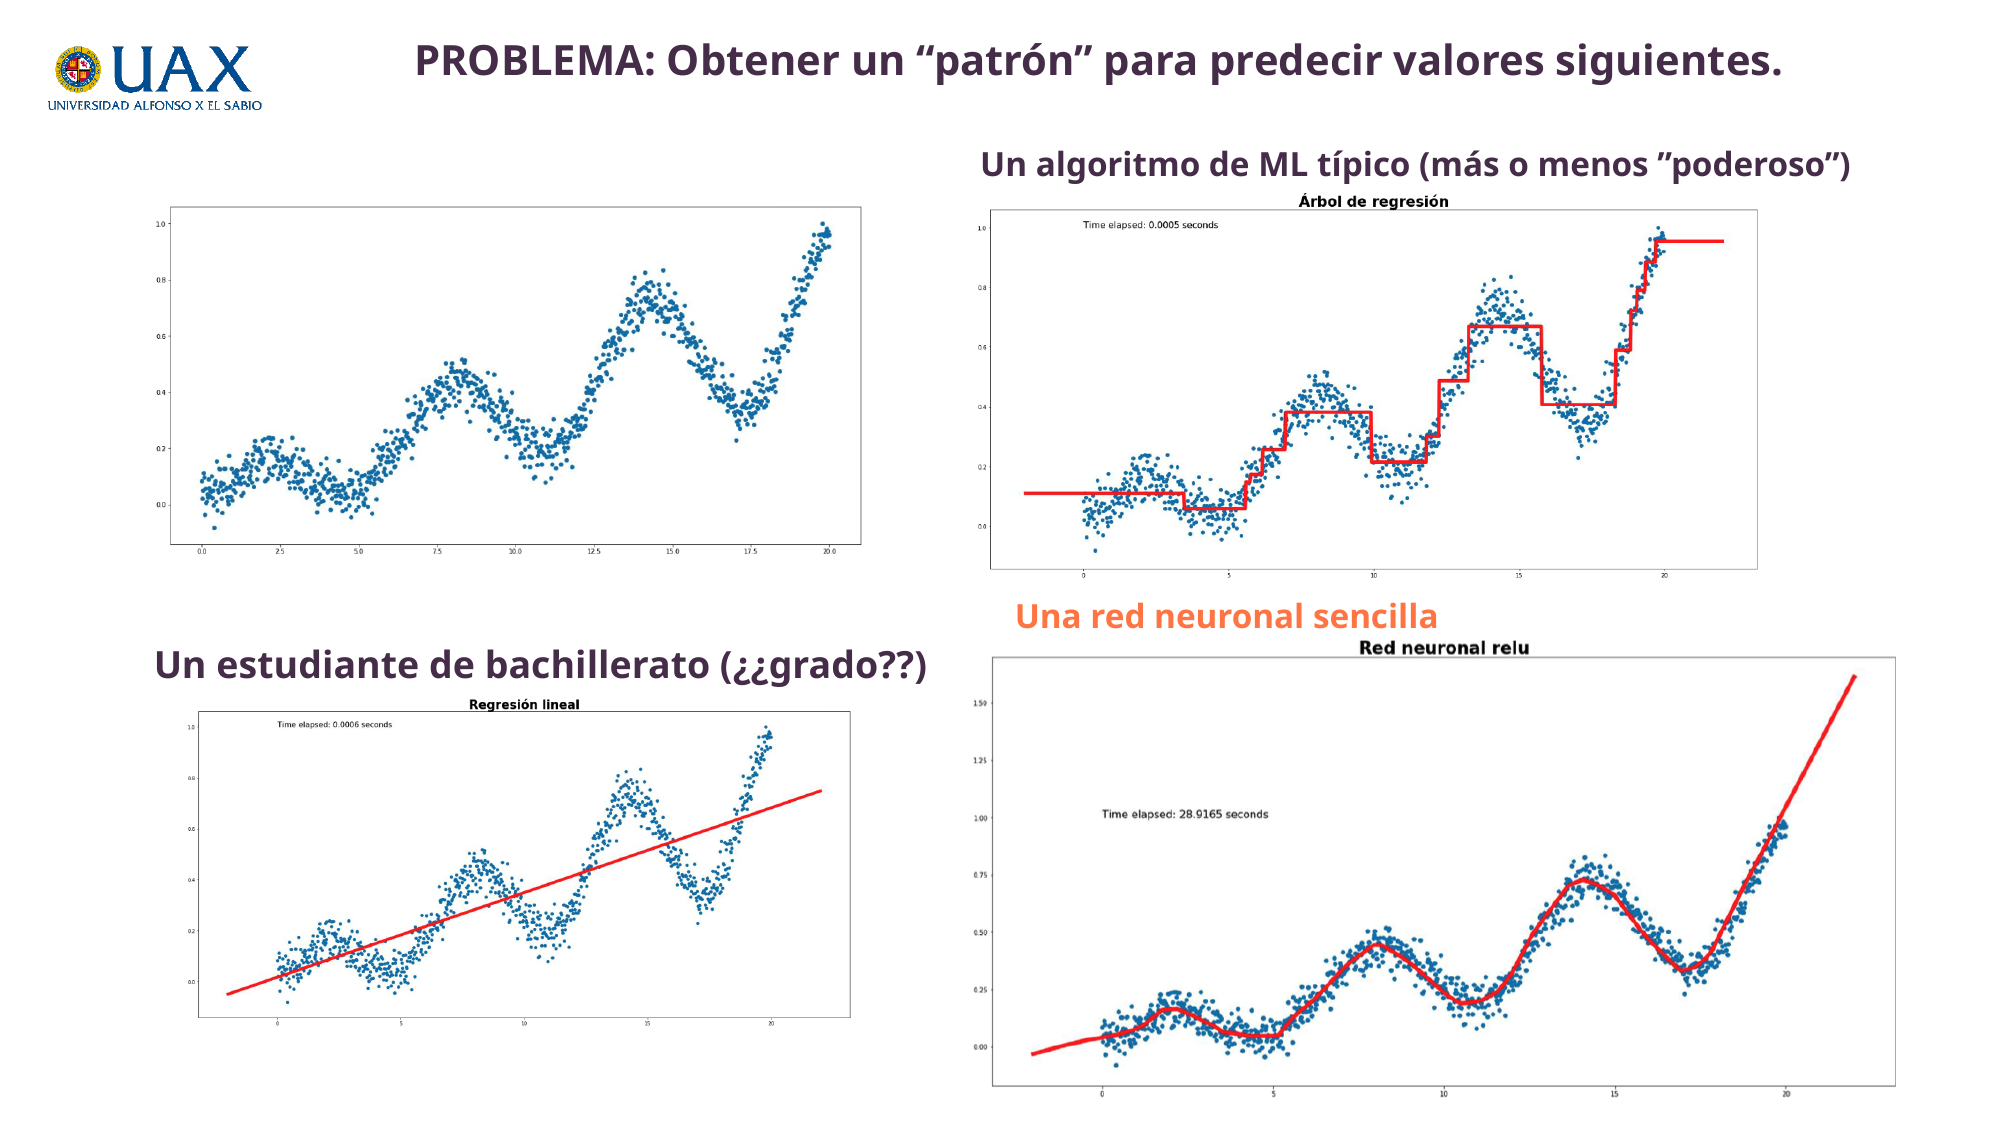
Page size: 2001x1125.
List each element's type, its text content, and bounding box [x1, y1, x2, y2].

picture [125, 175, 907, 589]
picture [28, 31, 281, 125]
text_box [962, 588, 1948, 1125]
text_box PROBLEMA: Obtener un “patrón” para predecir valores siguientes. [384, 26, 1814, 92]
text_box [138, 633, 945, 1042]
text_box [960, 135, 1875, 604]
